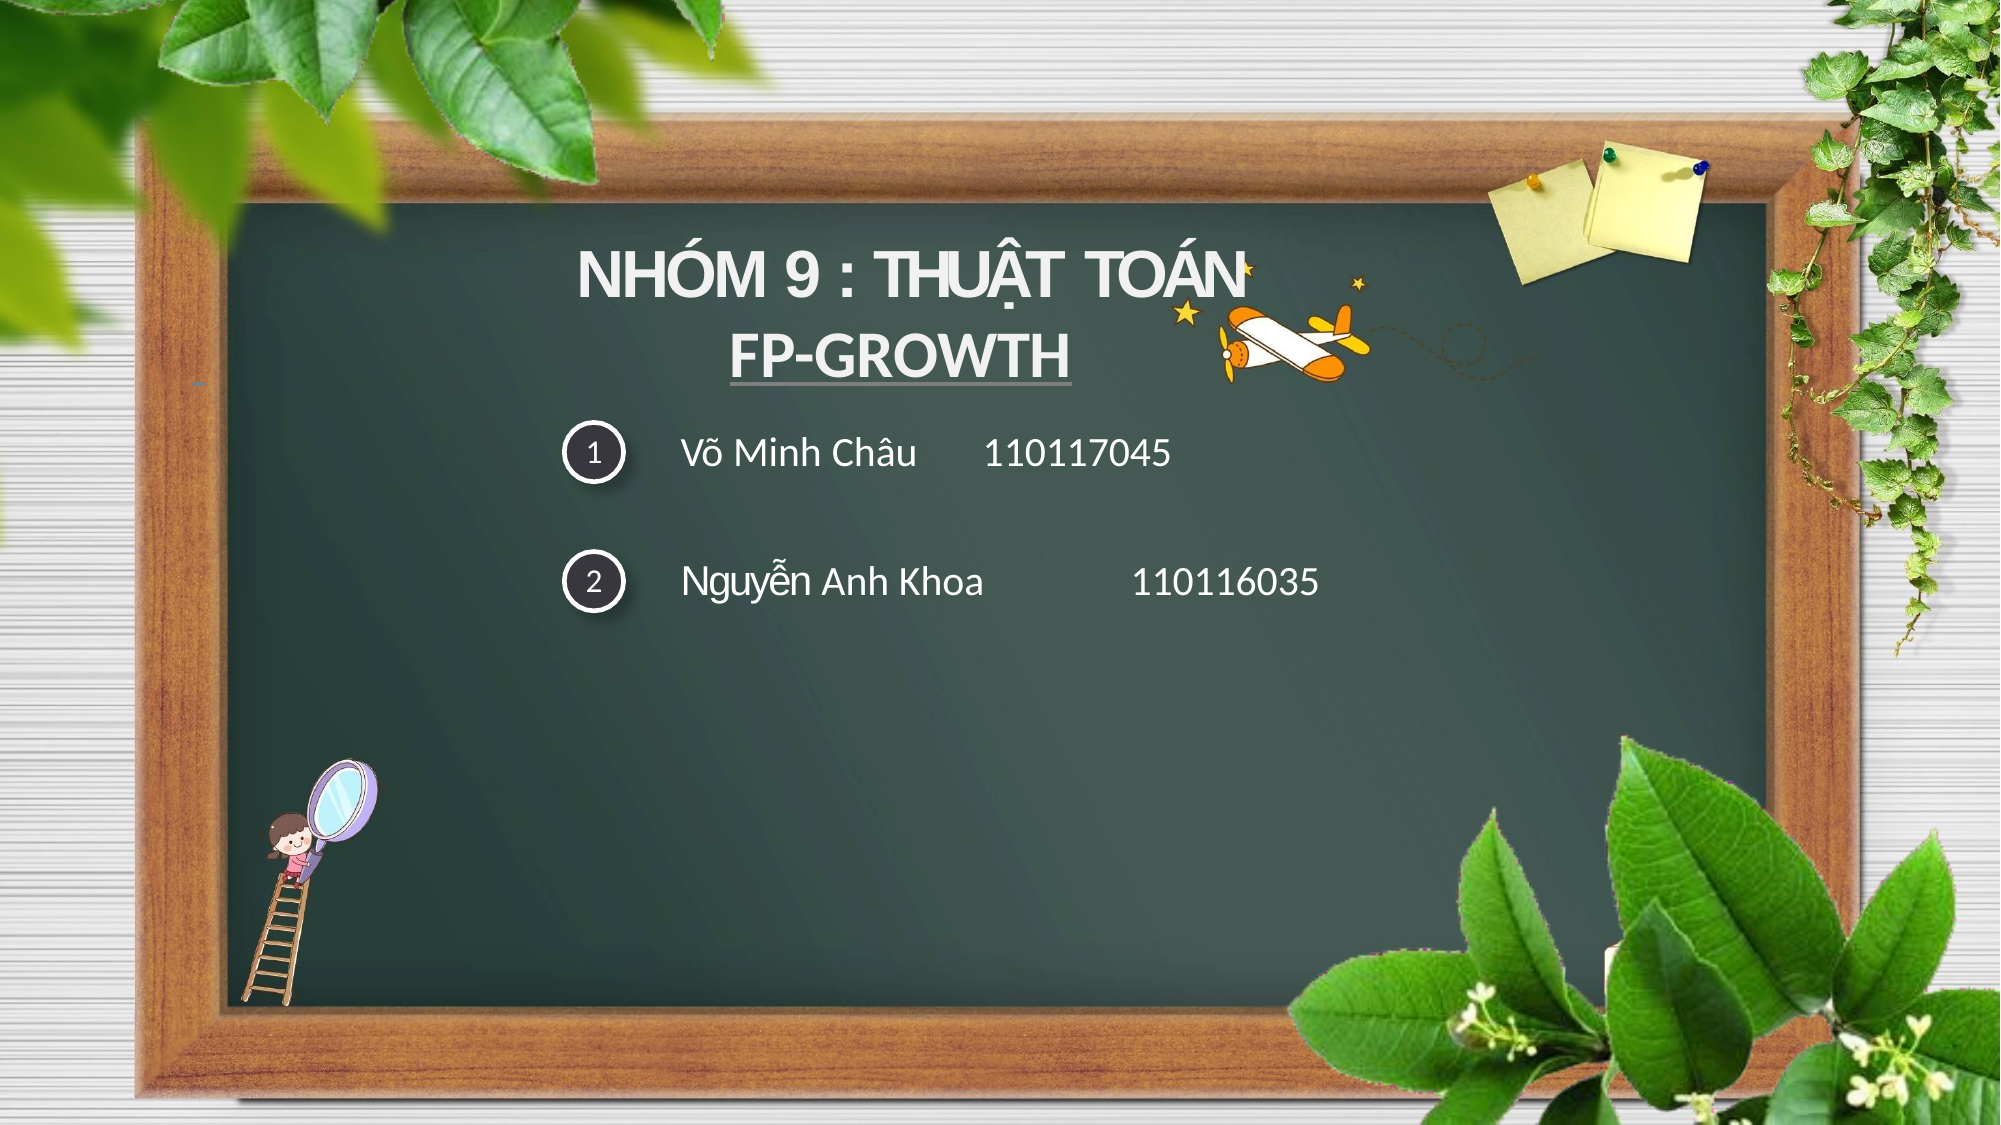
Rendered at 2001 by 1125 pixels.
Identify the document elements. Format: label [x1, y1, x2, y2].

text_box [554, 413, 655, 517]
text_box [554, 542, 655, 646]
text_box [0, 0, 2000, 1125]
